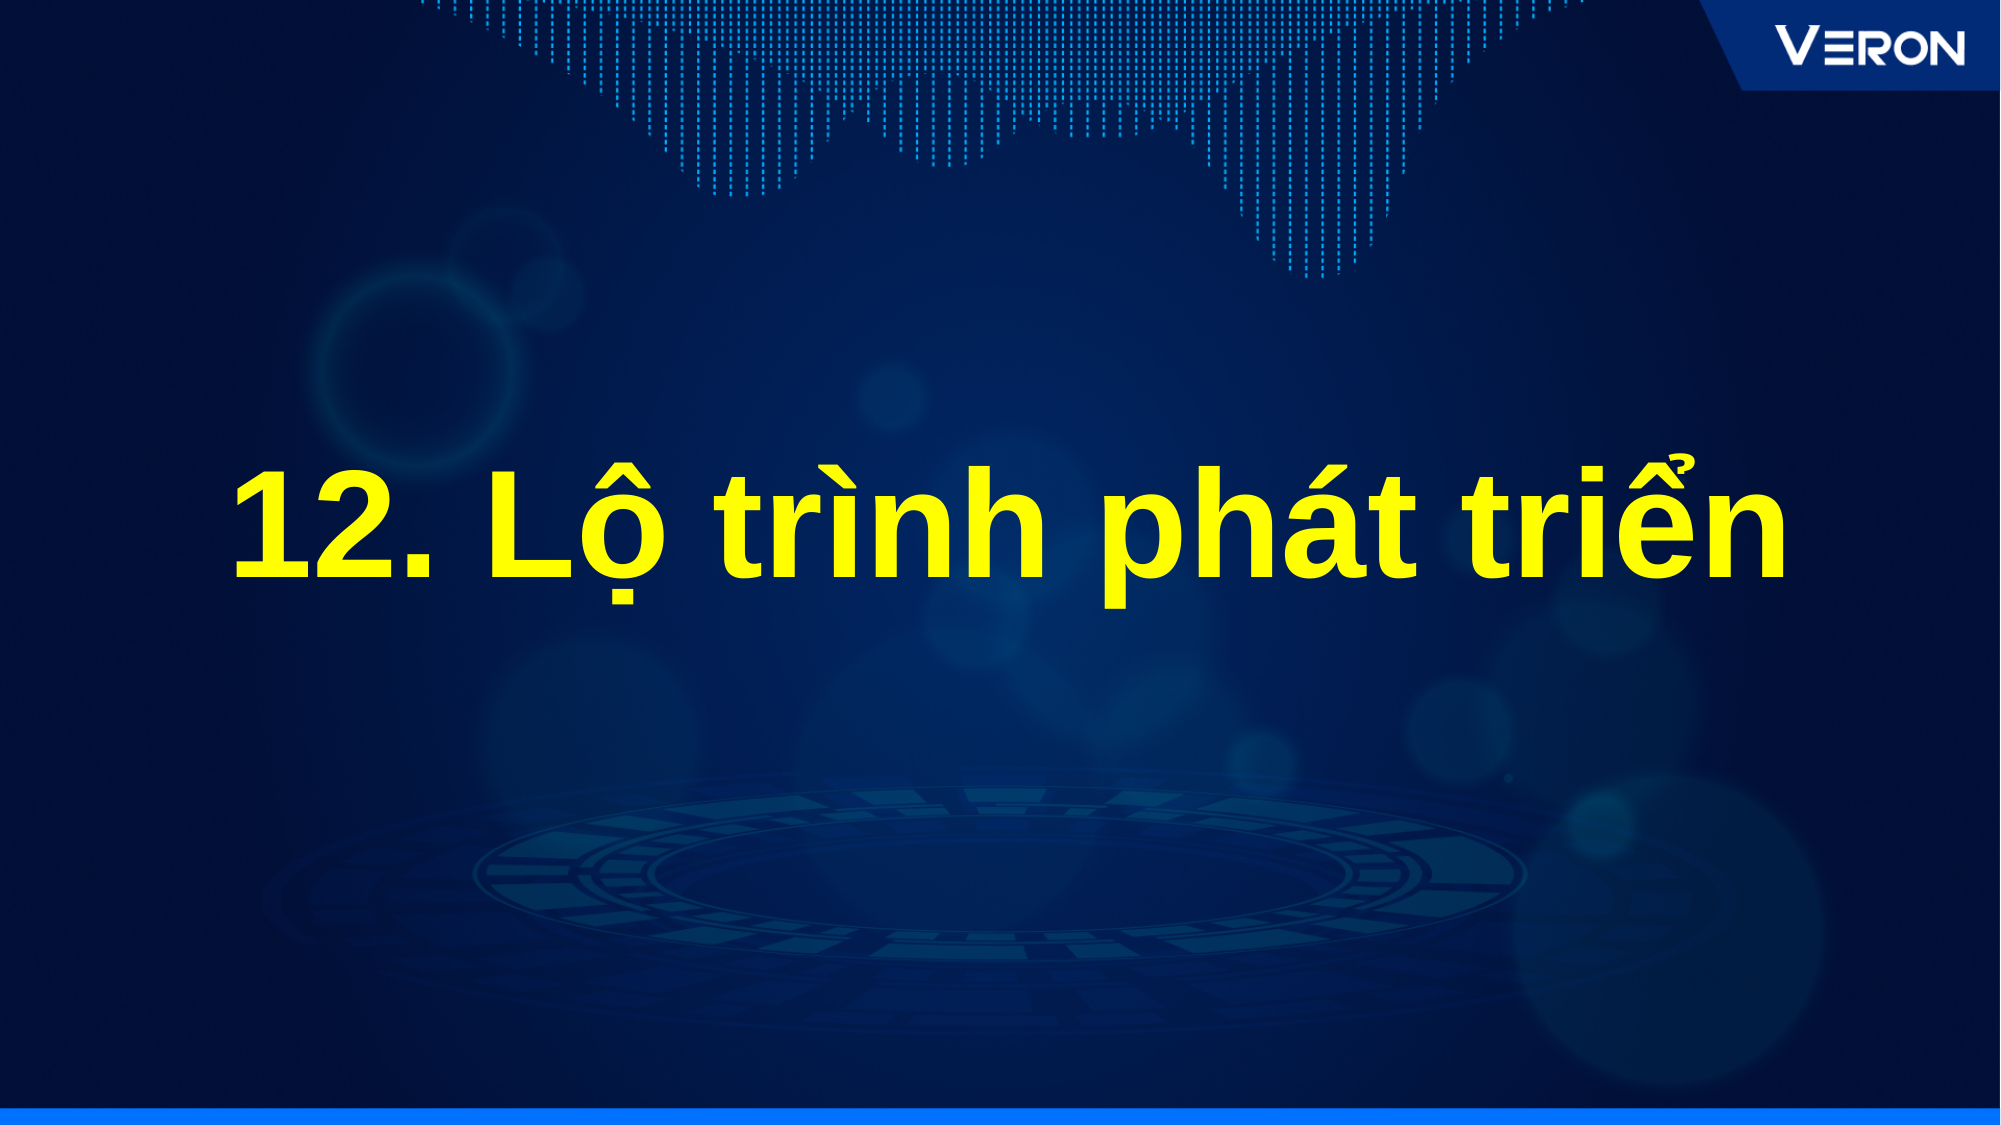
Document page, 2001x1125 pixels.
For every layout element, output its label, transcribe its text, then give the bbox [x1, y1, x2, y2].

picture [0, 0, 2001, 1125]
text_box 12. Lộ trình phát triển [122, 400, 1898, 614]
